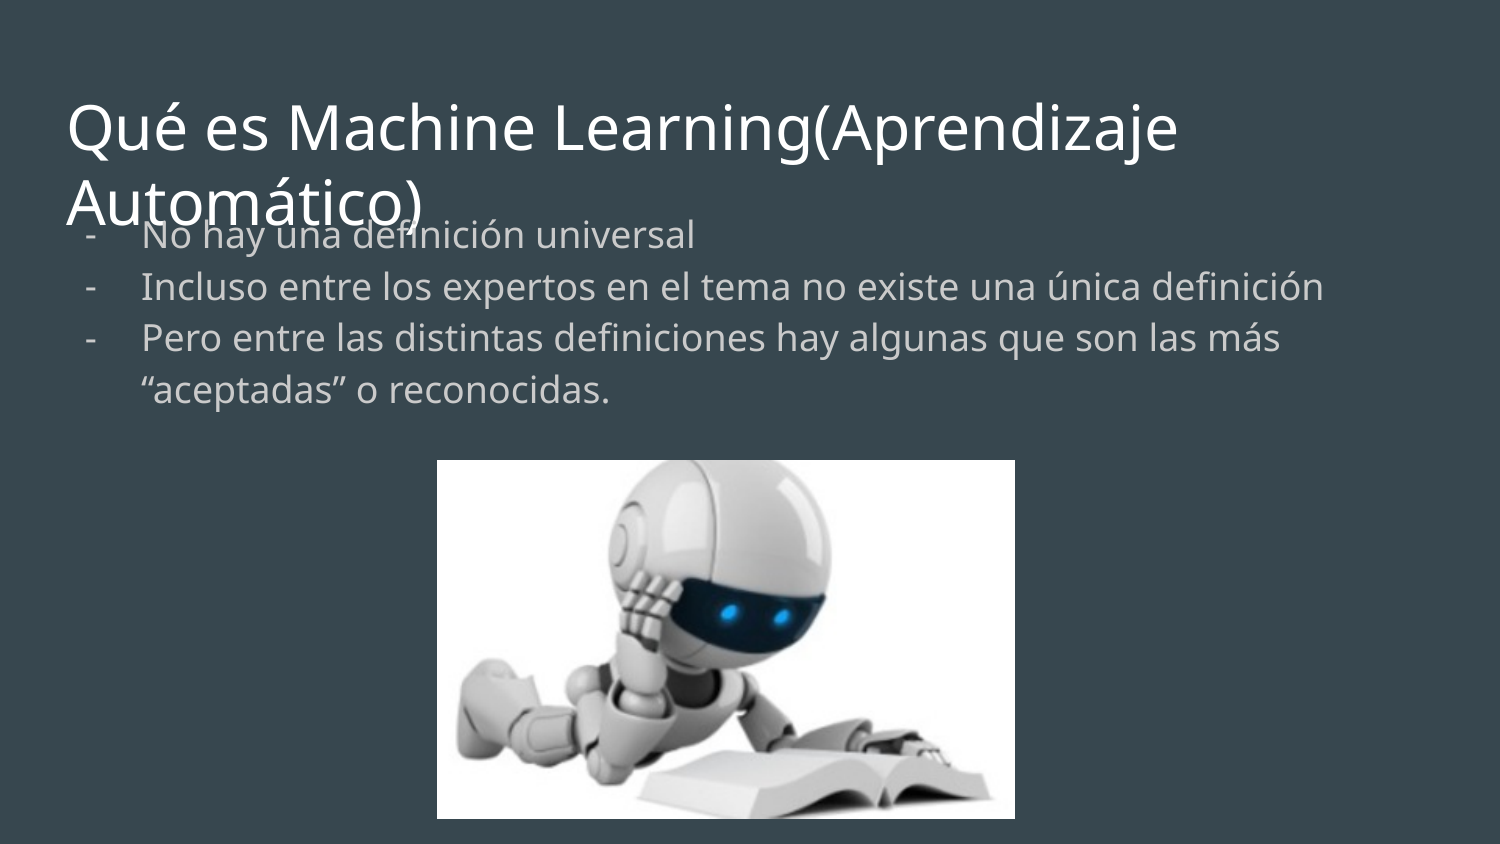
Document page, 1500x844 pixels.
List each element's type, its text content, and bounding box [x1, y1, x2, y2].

title Qué es Machine Learning(Aprendizaje Automático) [51, 72, 1449, 167]
picture [436, 460, 1016, 819]
list No hay una definición universal Incluso entre los expertos en el tema no existe una única definición Pero entre las distintas definiciones hay algunas que son las más “aceptadas” o reconocidas. [51, 189, 1449, 750]
